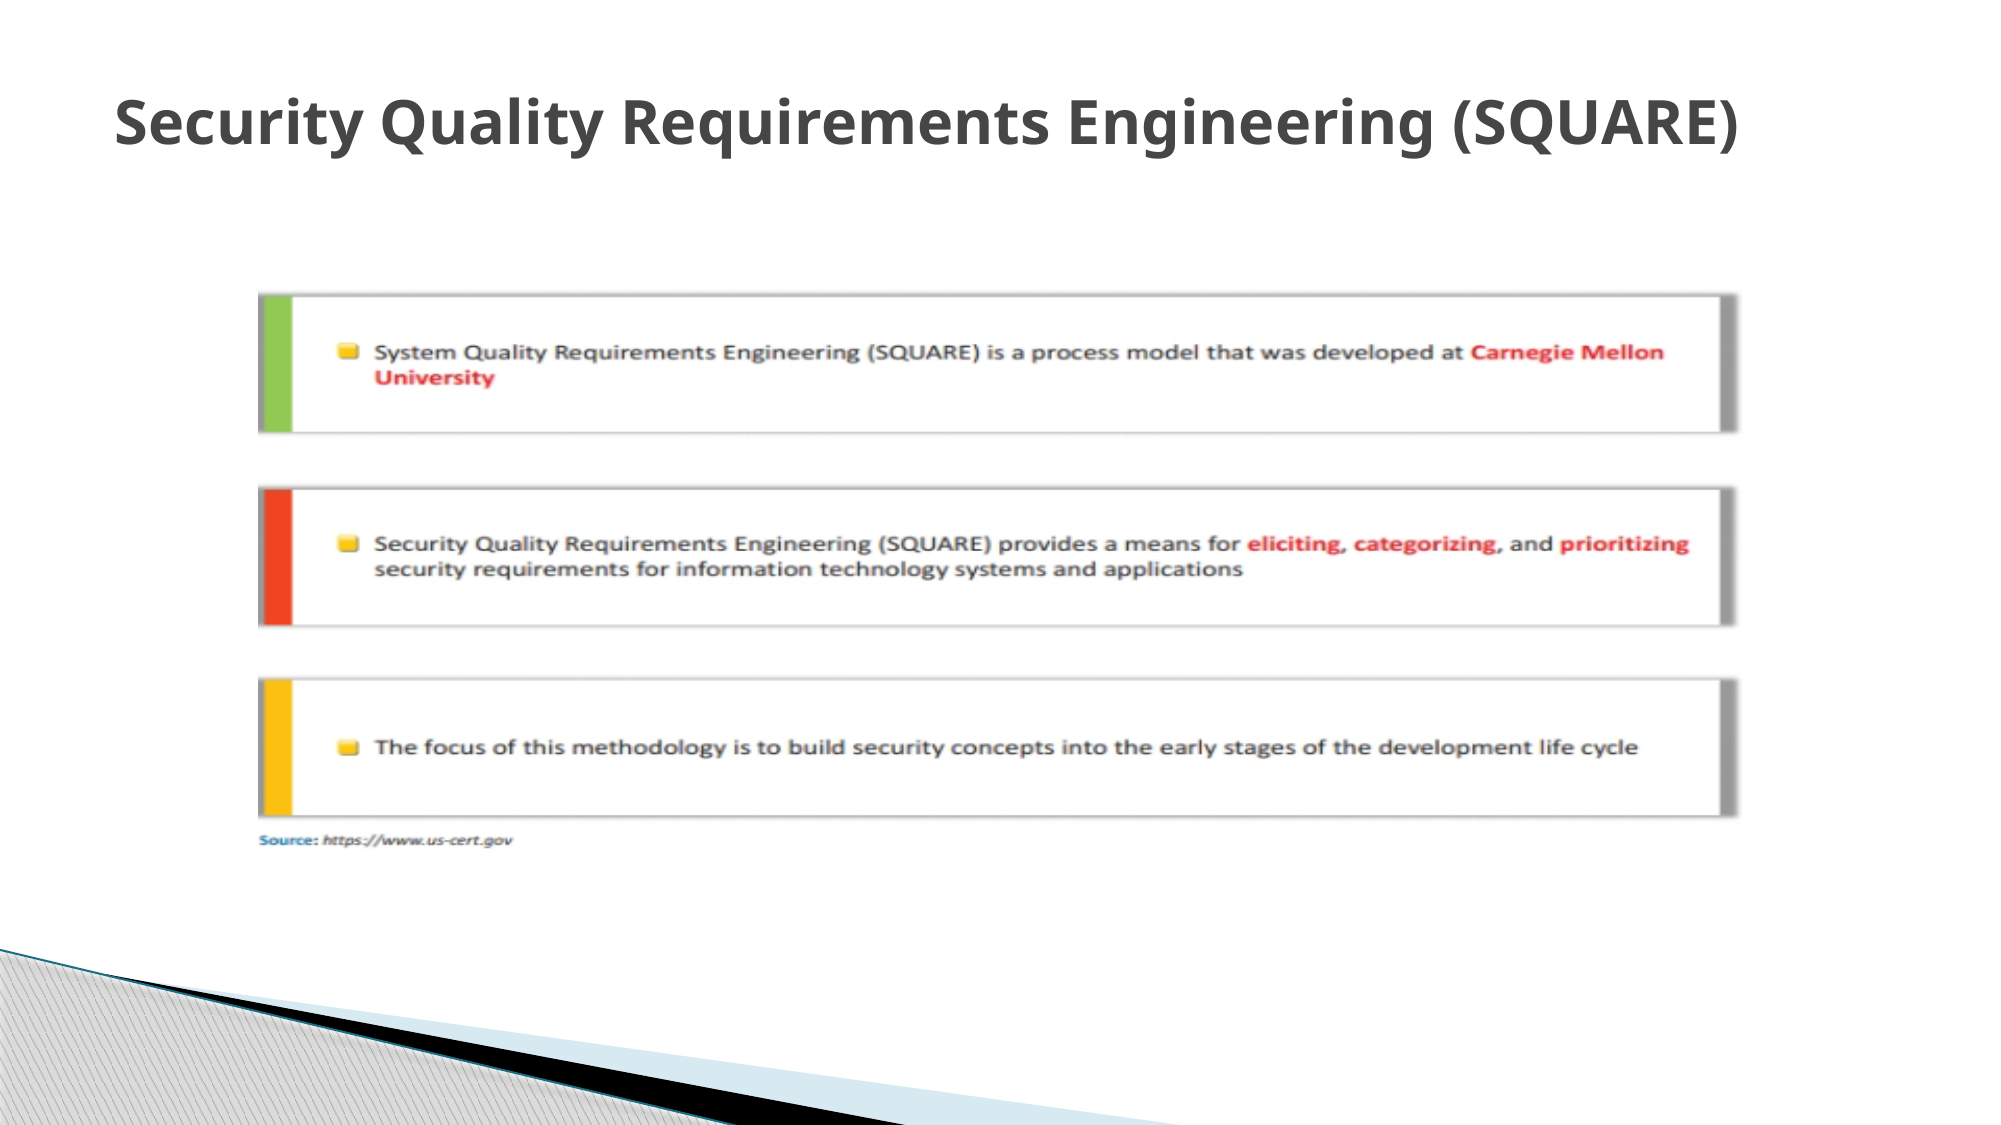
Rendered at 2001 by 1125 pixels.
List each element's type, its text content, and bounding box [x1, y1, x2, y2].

title Security Quality Requirements Engineering (SQUARE) [99, 66, 1900, 173]
picture [257, 260, 1742, 865]
